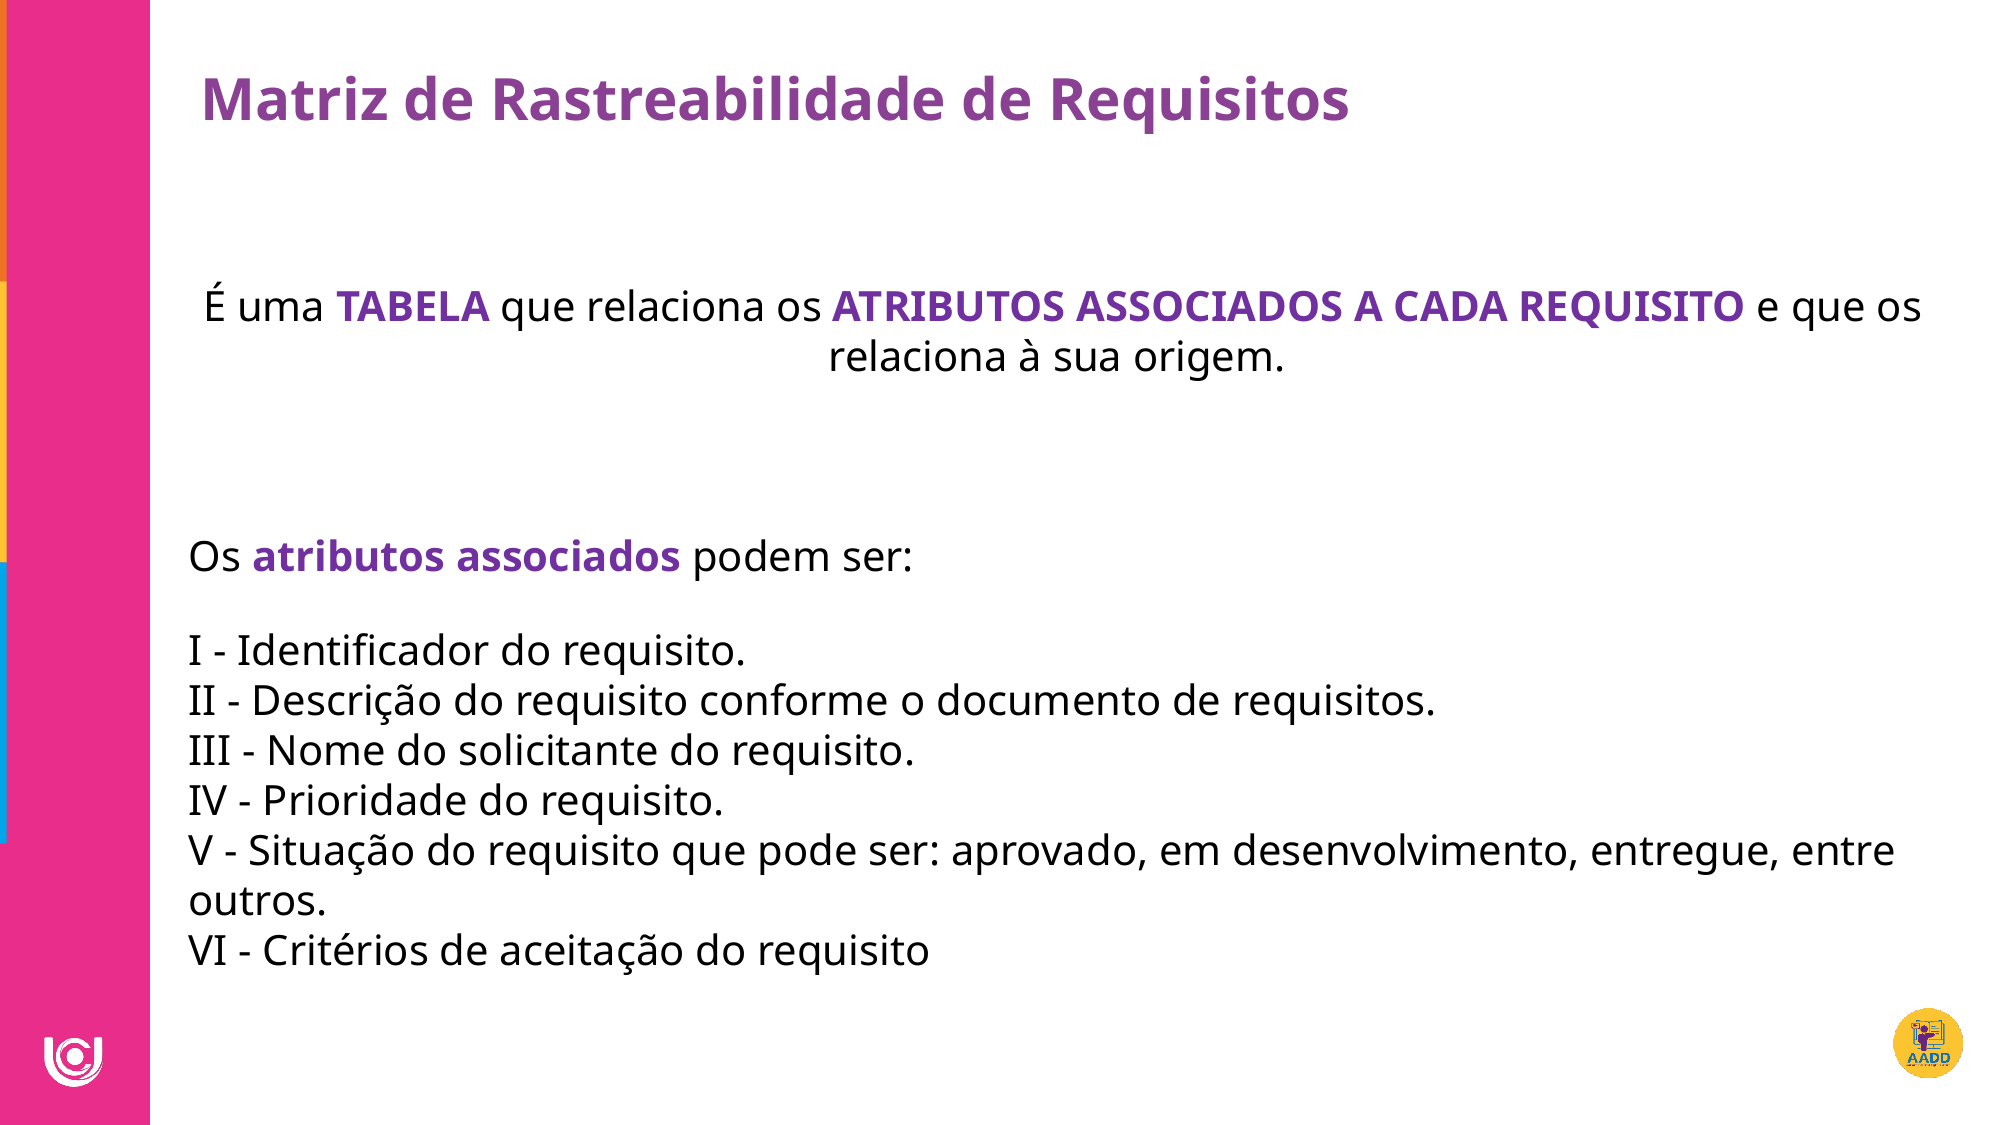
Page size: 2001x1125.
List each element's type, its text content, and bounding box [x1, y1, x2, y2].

picture [44, 1037, 106, 1088]
picture [1893, 1008, 1963, 1078]
text_box Matriz de Rastreabilidade de Requisitos [185, 54, 1940, 140]
text_box I - Identificador do requisito. II - Descrição do requisito conforme o documento de requisitos. III - Nome do solicitante do requisito. IV - Prioridade do requisito. V - Situação do requisito que pode ser: aprovado, em desenvolvimento, entregue, entre outros. VI - Critérios de aceitação do requisito [173, 616, 1929, 982]
text_box É uma TABELA que relaciona os ATRIBUTOS ASSOCIADOS A CADA REQUISITO e que os relaciona à sua origem. Os atributos associados podem ser: [174, 272, 1952, 588]
